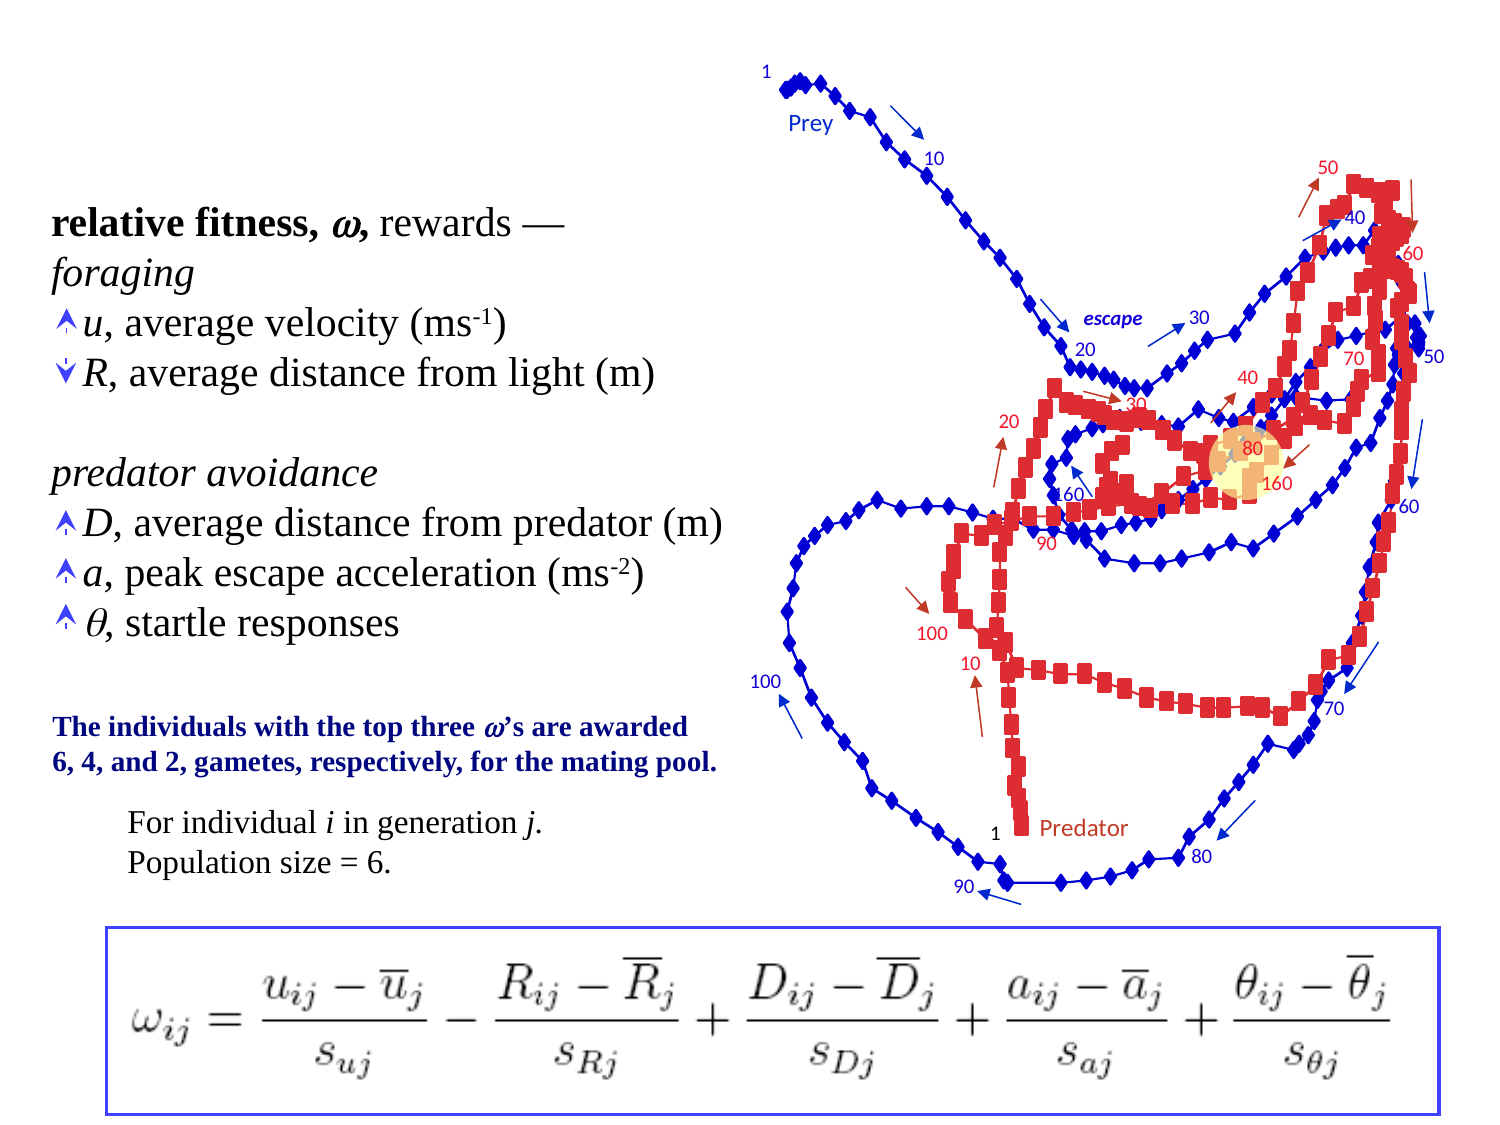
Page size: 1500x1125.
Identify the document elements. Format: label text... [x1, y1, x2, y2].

text_box relative fitness, , rewards — foraging u, average velocity (ms-1) R, average distance from light (m) predator avoidance D, average distance from predator (m) a, peak escape acceleration (ms-2) , startle responses [36, 187, 406, 653]
text_box [55, 558, 77, 579]
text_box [412, 0, 1500, 976]
text_box For individual i in generation j. Population size = 6. [112, 792, 406, 888]
text_box The individuals with the top three ’s are awarded 6, 4, and 2, gametes, respectively, for the mating pool. [37, 699, 406, 785]
text_box [55, 510, 77, 531]
text_box [55, 603, 77, 625]
text_box [56, 308, 77, 329]
text_box [55, 362, 77, 384]
picture [107, 929, 1438, 1113]
